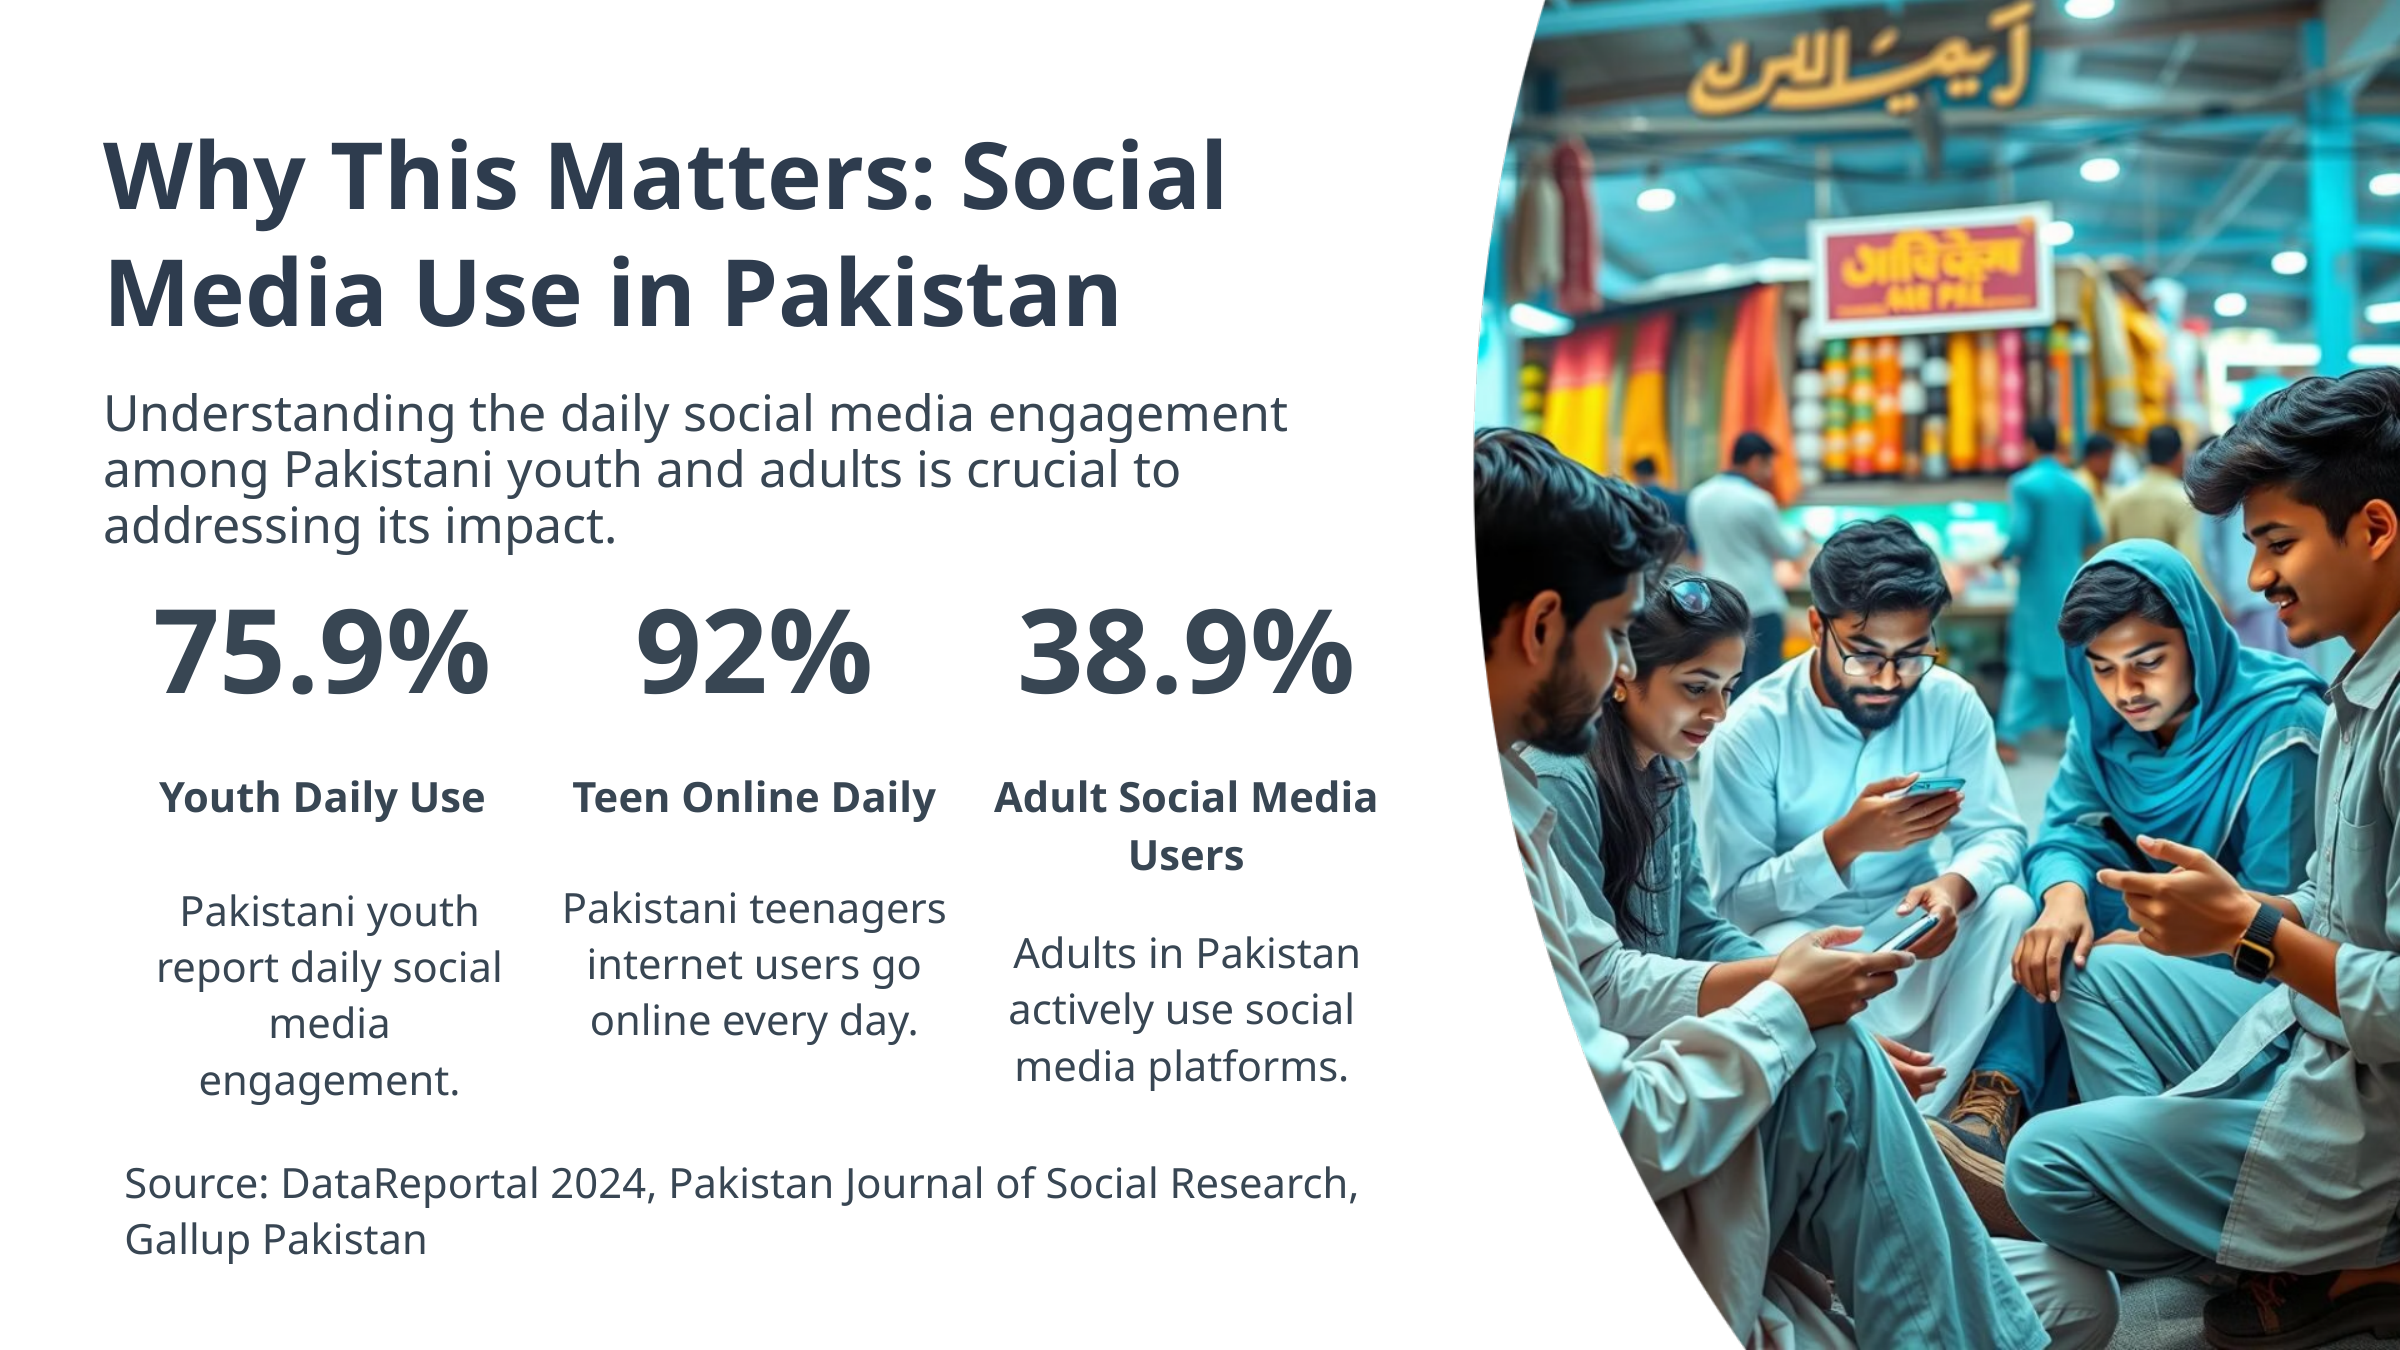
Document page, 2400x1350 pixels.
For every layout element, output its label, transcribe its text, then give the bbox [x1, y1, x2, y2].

text_box Teen Online Daily [560, 762, 949, 821]
text_box Source: DataReportal 2024, Pakistan Journal of Social Research, Gallup Pakistan [124, 1150, 1448, 1300]
text_box Pakistani teenagers internet users go online every day. [560, 875, 949, 1046]
picture [1454, 0, 2400, 1350]
text_box Understanding the daily social media engagement among Pakistani youth and adults is crucial to addressing its impact. [103, 384, 1355, 499]
text_box 38.9% [992, 600, 1381, 718]
text_box 75.9% [128, 600, 517, 718]
text_box Youth Daily Use [128, 762, 517, 821]
text_box Pakistani youth report daily social media engagement. [135, 878, 524, 1049]
text_box Adult Social Media Users [992, 762, 1381, 879]
text_box Why This Matters: Social Media Use in Pakistan [103, 111, 1355, 345]
text_box Adults in Pakistan actively use social media platforms. [988, 920, 1376, 1150]
text_box 92% [560, 600, 949, 718]
